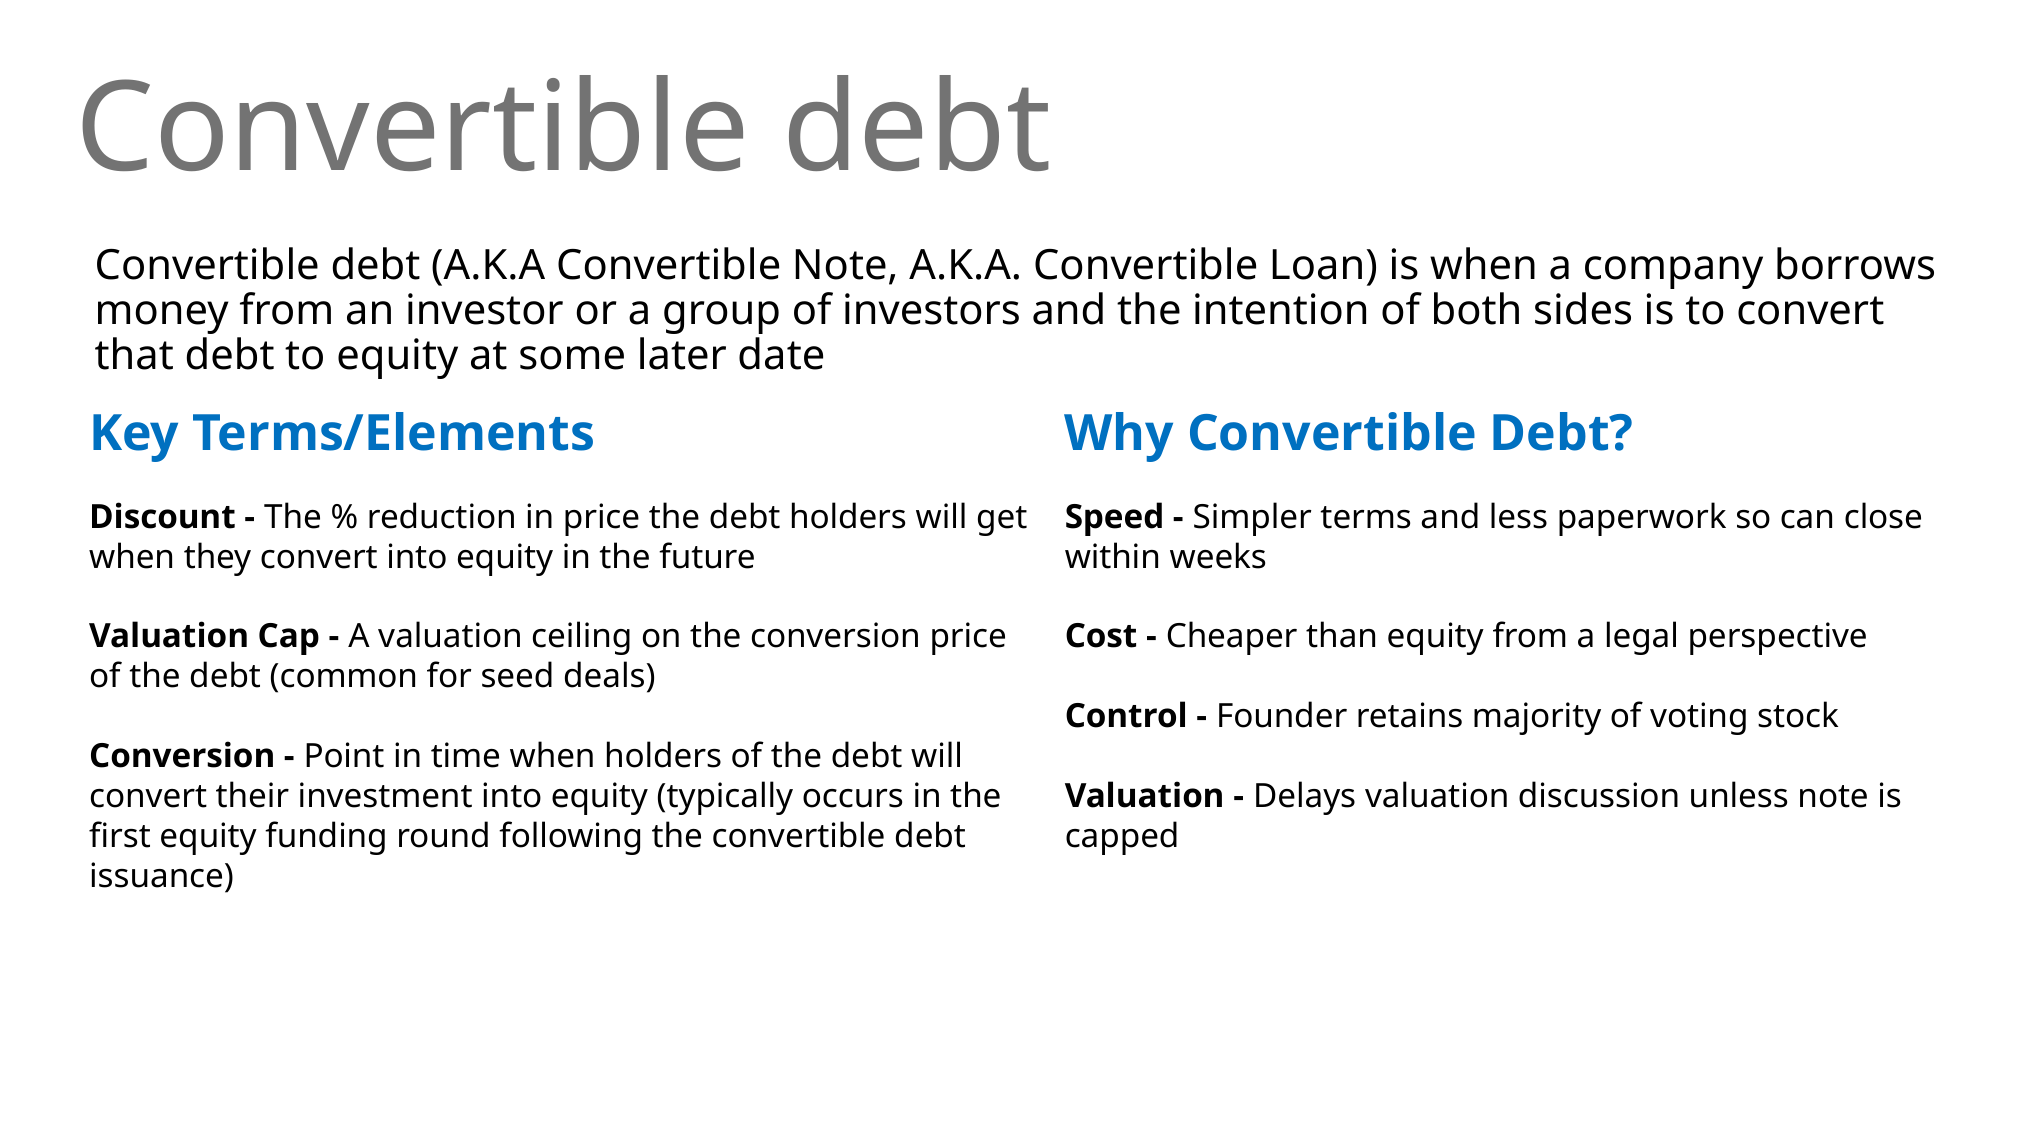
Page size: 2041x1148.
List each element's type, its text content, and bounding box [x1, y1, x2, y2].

text_box Convertible debt (A.K.A Convertible Note, A.K.A. Convertible Loan) is when a company borrows money from an investor or a group of investors and the intention of both sides is to convert that debt to equity at some later date [64, 220, 1976, 403]
text_box Speed - Simpler terms and less paperwork so can close within weeks Cost - Cheaper than equity from a legal perspective Control - Founder retains majority of voting stock Valuation - Delays valuation discussion unless note is capped [1050, 487, 1959, 862]
text_box Discount - The % reduction in price the debt holders will get when they convert into equity in the future Valuation Cap - A valuation ceiling on the conversion price of the debt (common for seed deals) Conversion - Point in time when holders of the debt will convert their investment into equity (typically occurs in the first equity funding round following the convertible debt issuance) [74, 487, 1050, 902]
text_box Why Convertible Debt? [1049, 375, 1653, 485]
text_box Key Terms/Elements [74, 387, 761, 473]
text_box Convertible debt [45, 38, 1877, 222]
text_box The flow of ideas, money, and equity [31, 15, 2010, 334]
